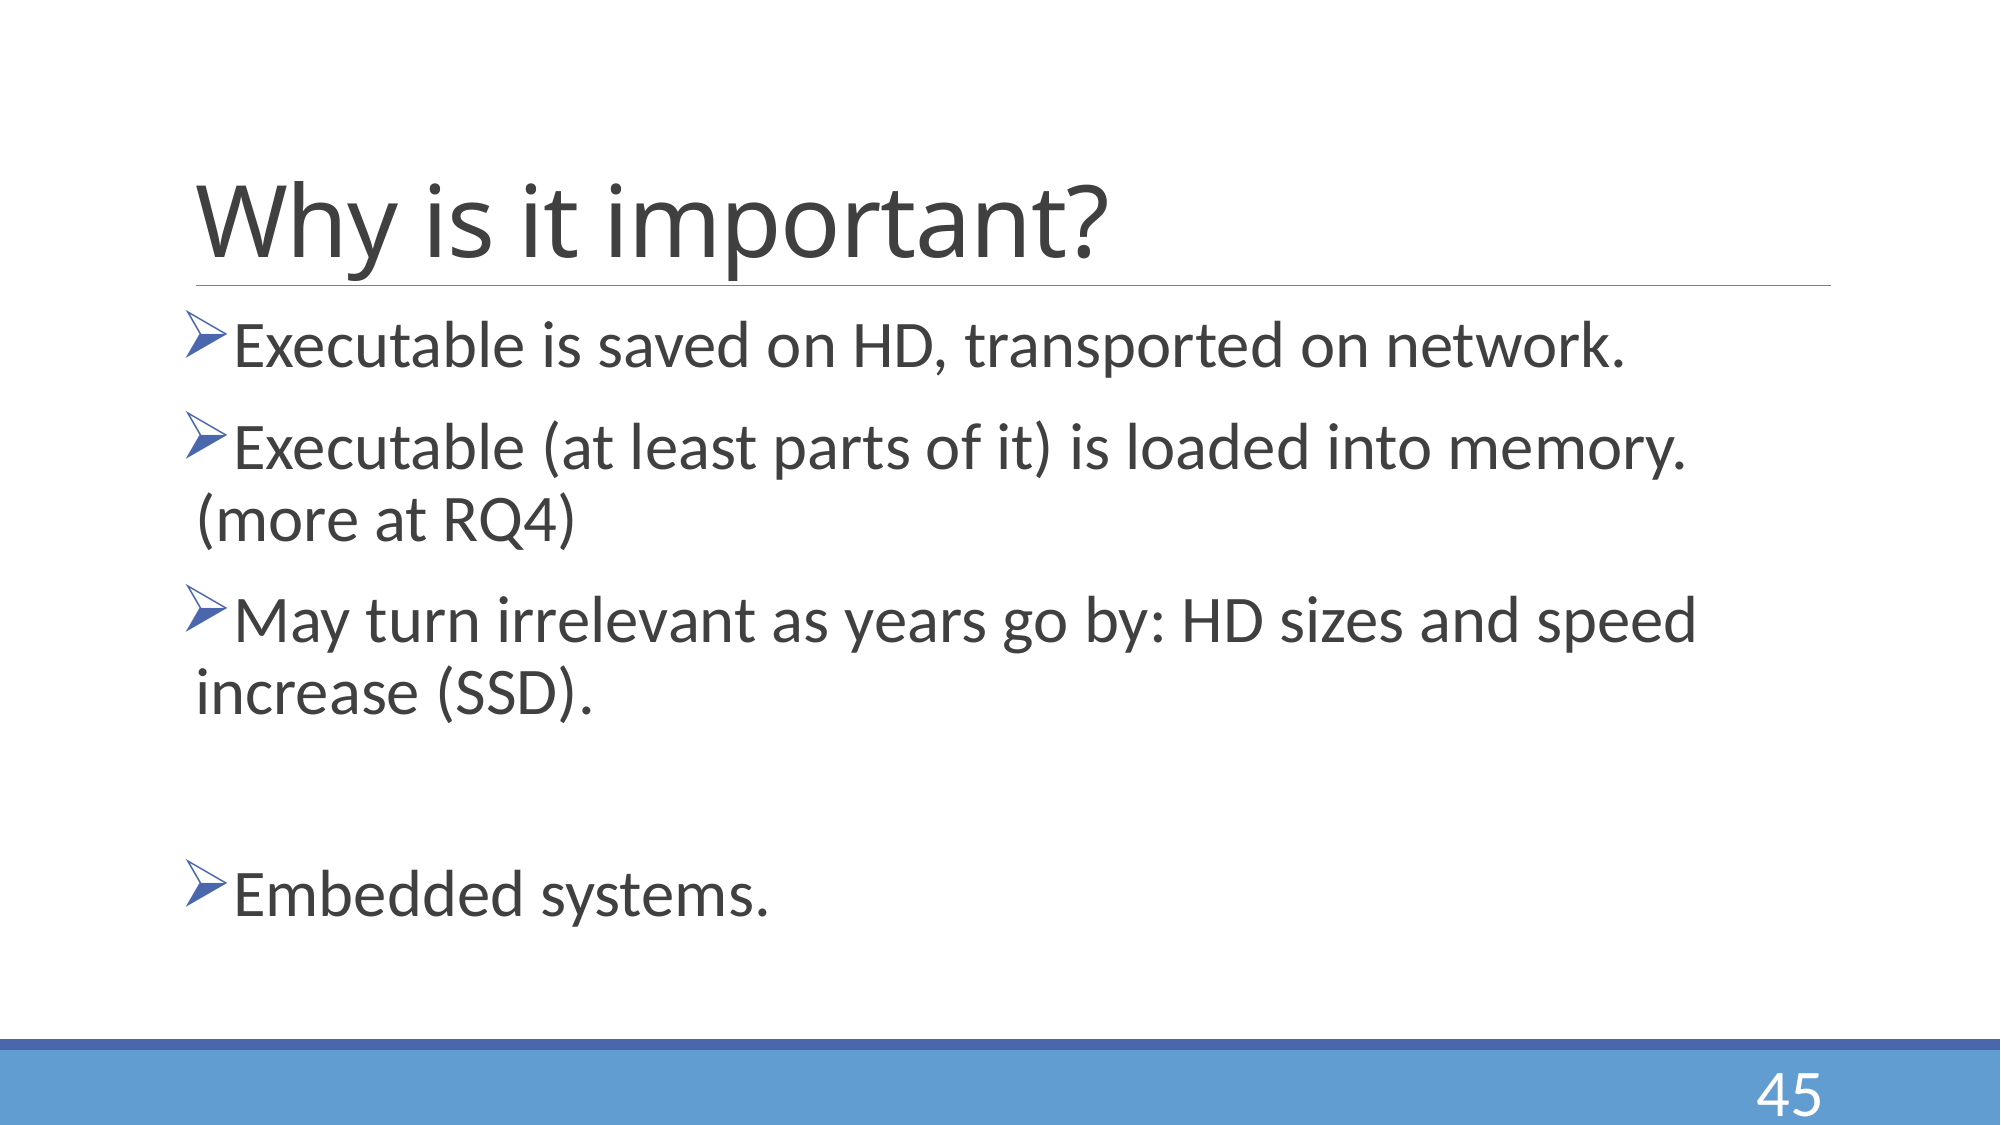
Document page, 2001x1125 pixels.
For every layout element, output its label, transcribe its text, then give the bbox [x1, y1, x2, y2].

slide_number 45 [1624, 1059, 1840, 1120]
list Executable is saved on HD, transported on network. Executable (at least parts of it) is loaded into memory. (more at RQ4) May turn irrelevant as years go by: HD sizes and speed increase (SSD). Embedded systems. [180, 302, 1830, 963]
title Why is it important? [180, 47, 1830, 285]
